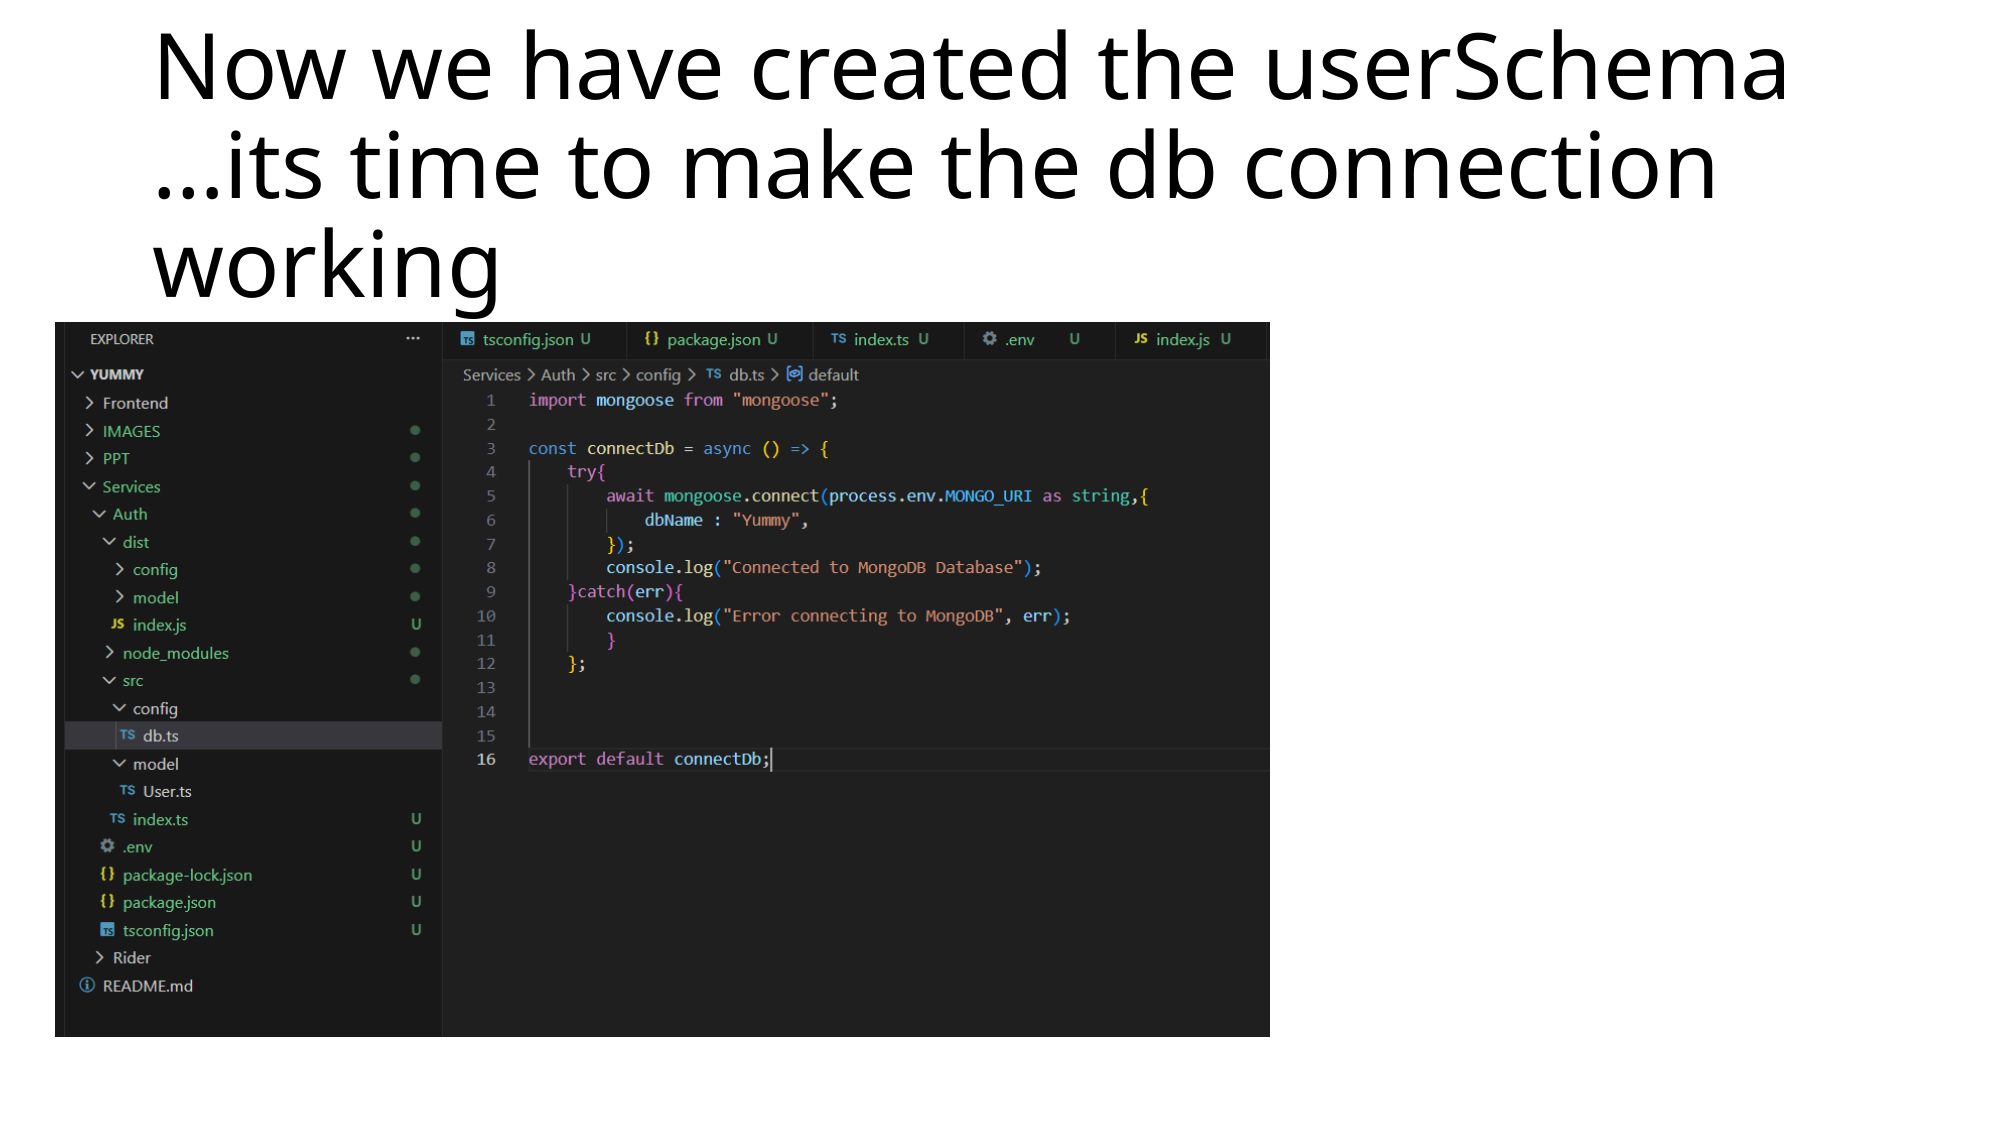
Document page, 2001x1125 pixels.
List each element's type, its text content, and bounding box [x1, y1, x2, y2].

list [54, 322, 1270, 1038]
title Now we have created the userSchema …its time to make the db connection working [137, 59, 1863, 278]
